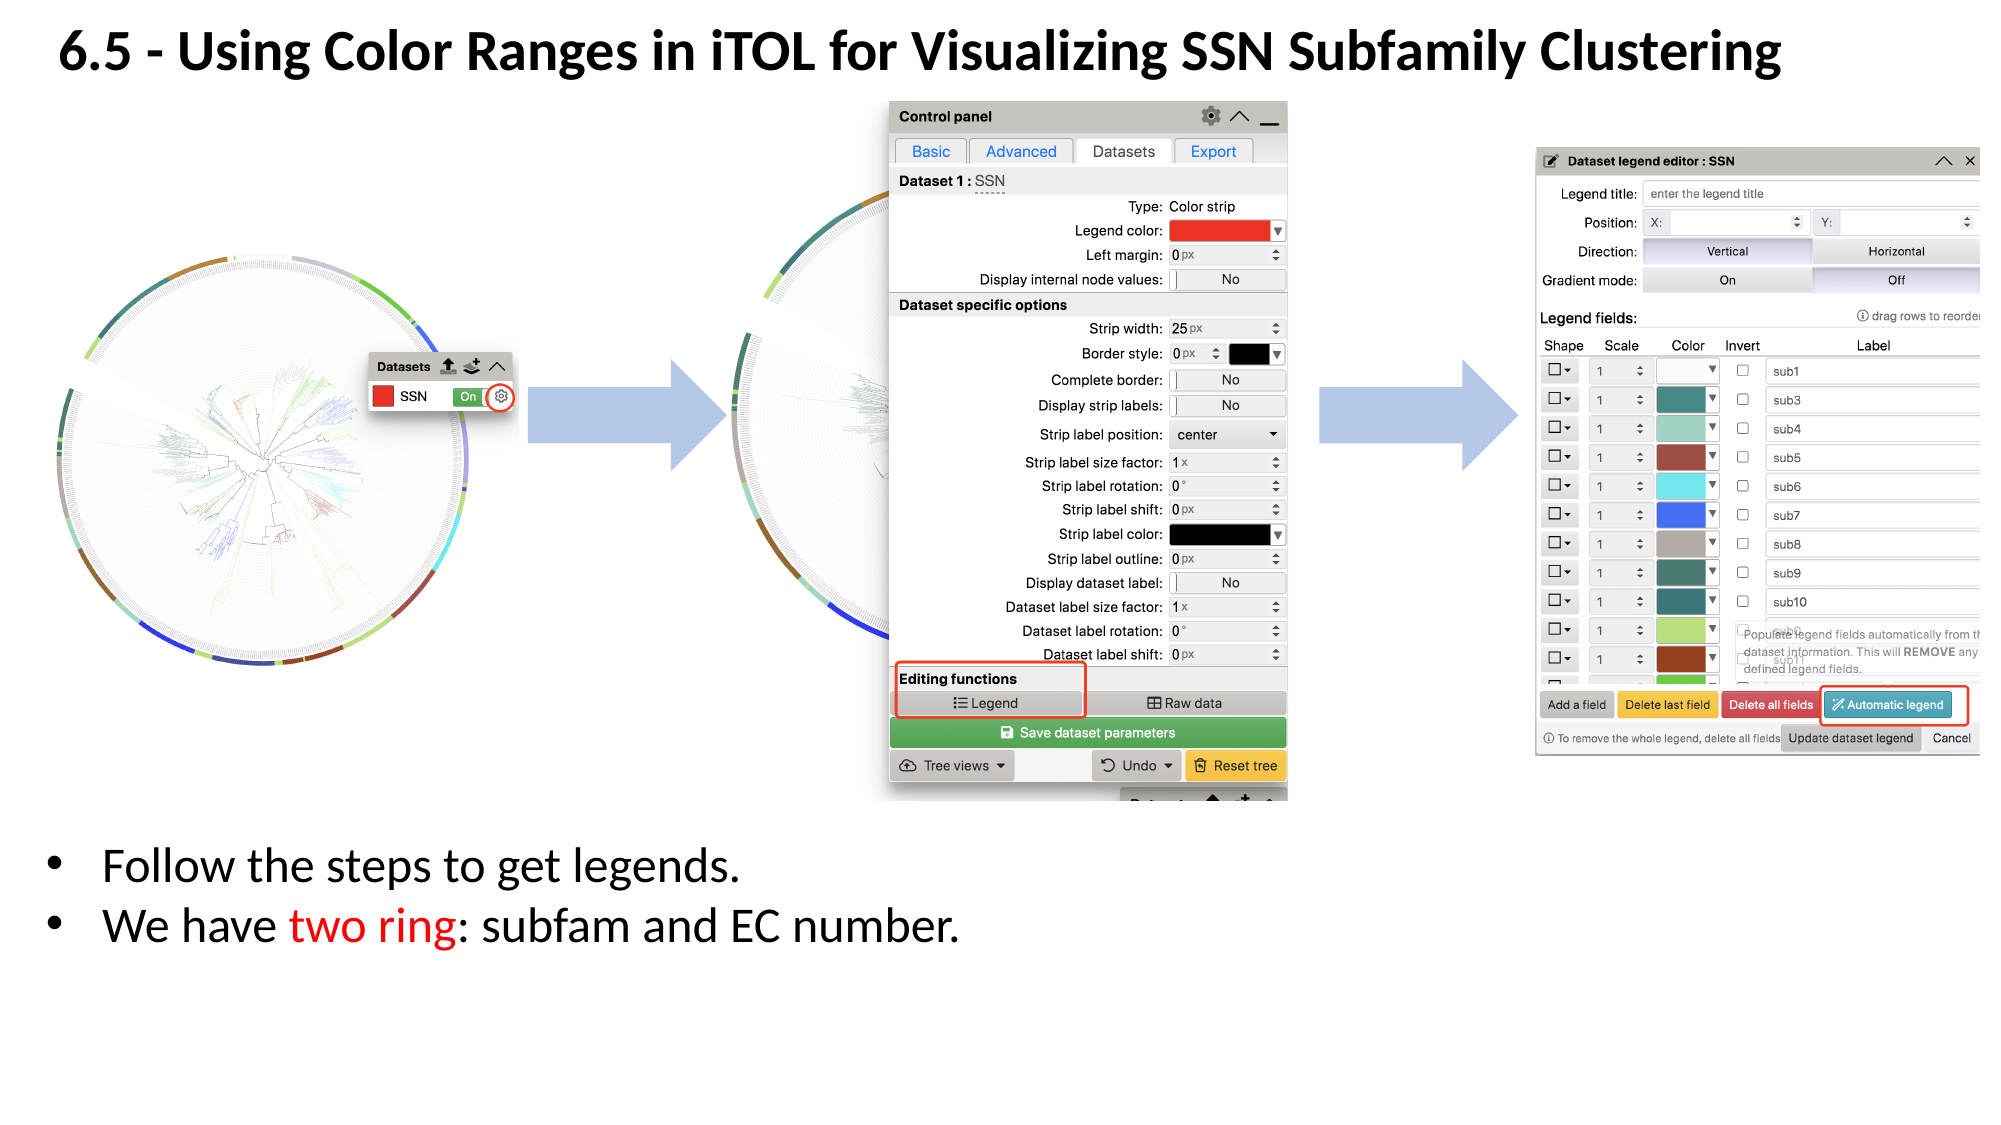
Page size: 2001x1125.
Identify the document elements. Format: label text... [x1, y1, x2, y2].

text_box 6.5 - Using Color Ranges in iTOL for Visualizing SSN Subfamily Clustering [43, 4, 1884, 90]
picture [680, 101, 1289, 801]
picture [1535, 147, 1980, 756]
text_box Follow the steps to get legends. We have two ring: subfam and EC number. [30, 825, 1368, 1125]
text_box [1318, 356, 1520, 474]
picture [24, 202, 519, 701]
text_box [526, 356, 680, 474]
